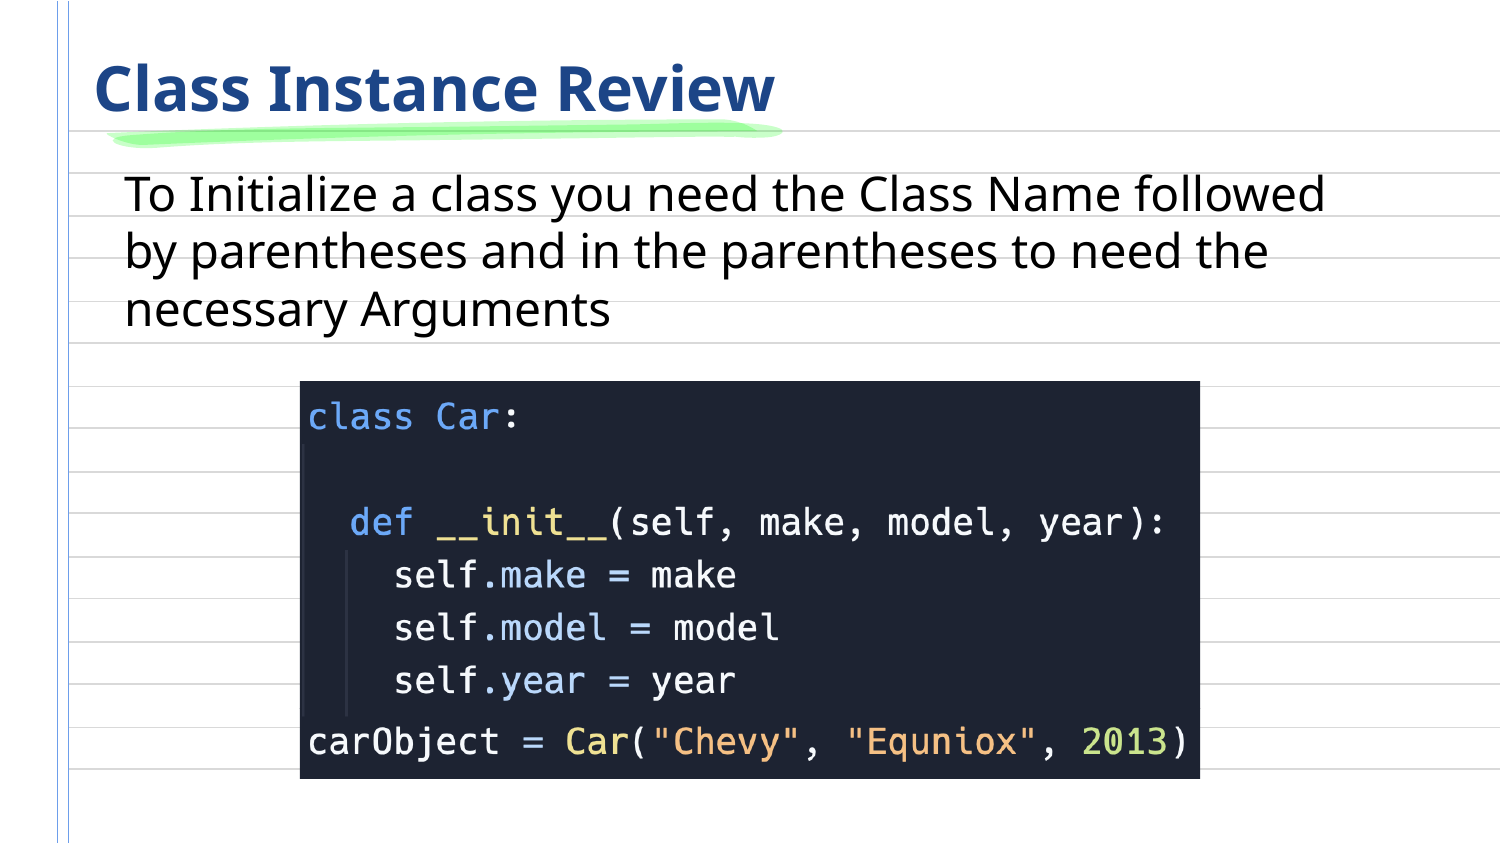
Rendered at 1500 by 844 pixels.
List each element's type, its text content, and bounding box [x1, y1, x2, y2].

subtitle To Initialize a class you need the Class Name followed by parentheses and in the parentheses to need the necessary Arguments [109, 148, 1391, 350]
title Class Instance Review [72, 48, 798, 133]
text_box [96, 119, 785, 149]
picture [299, 381, 1201, 779]
